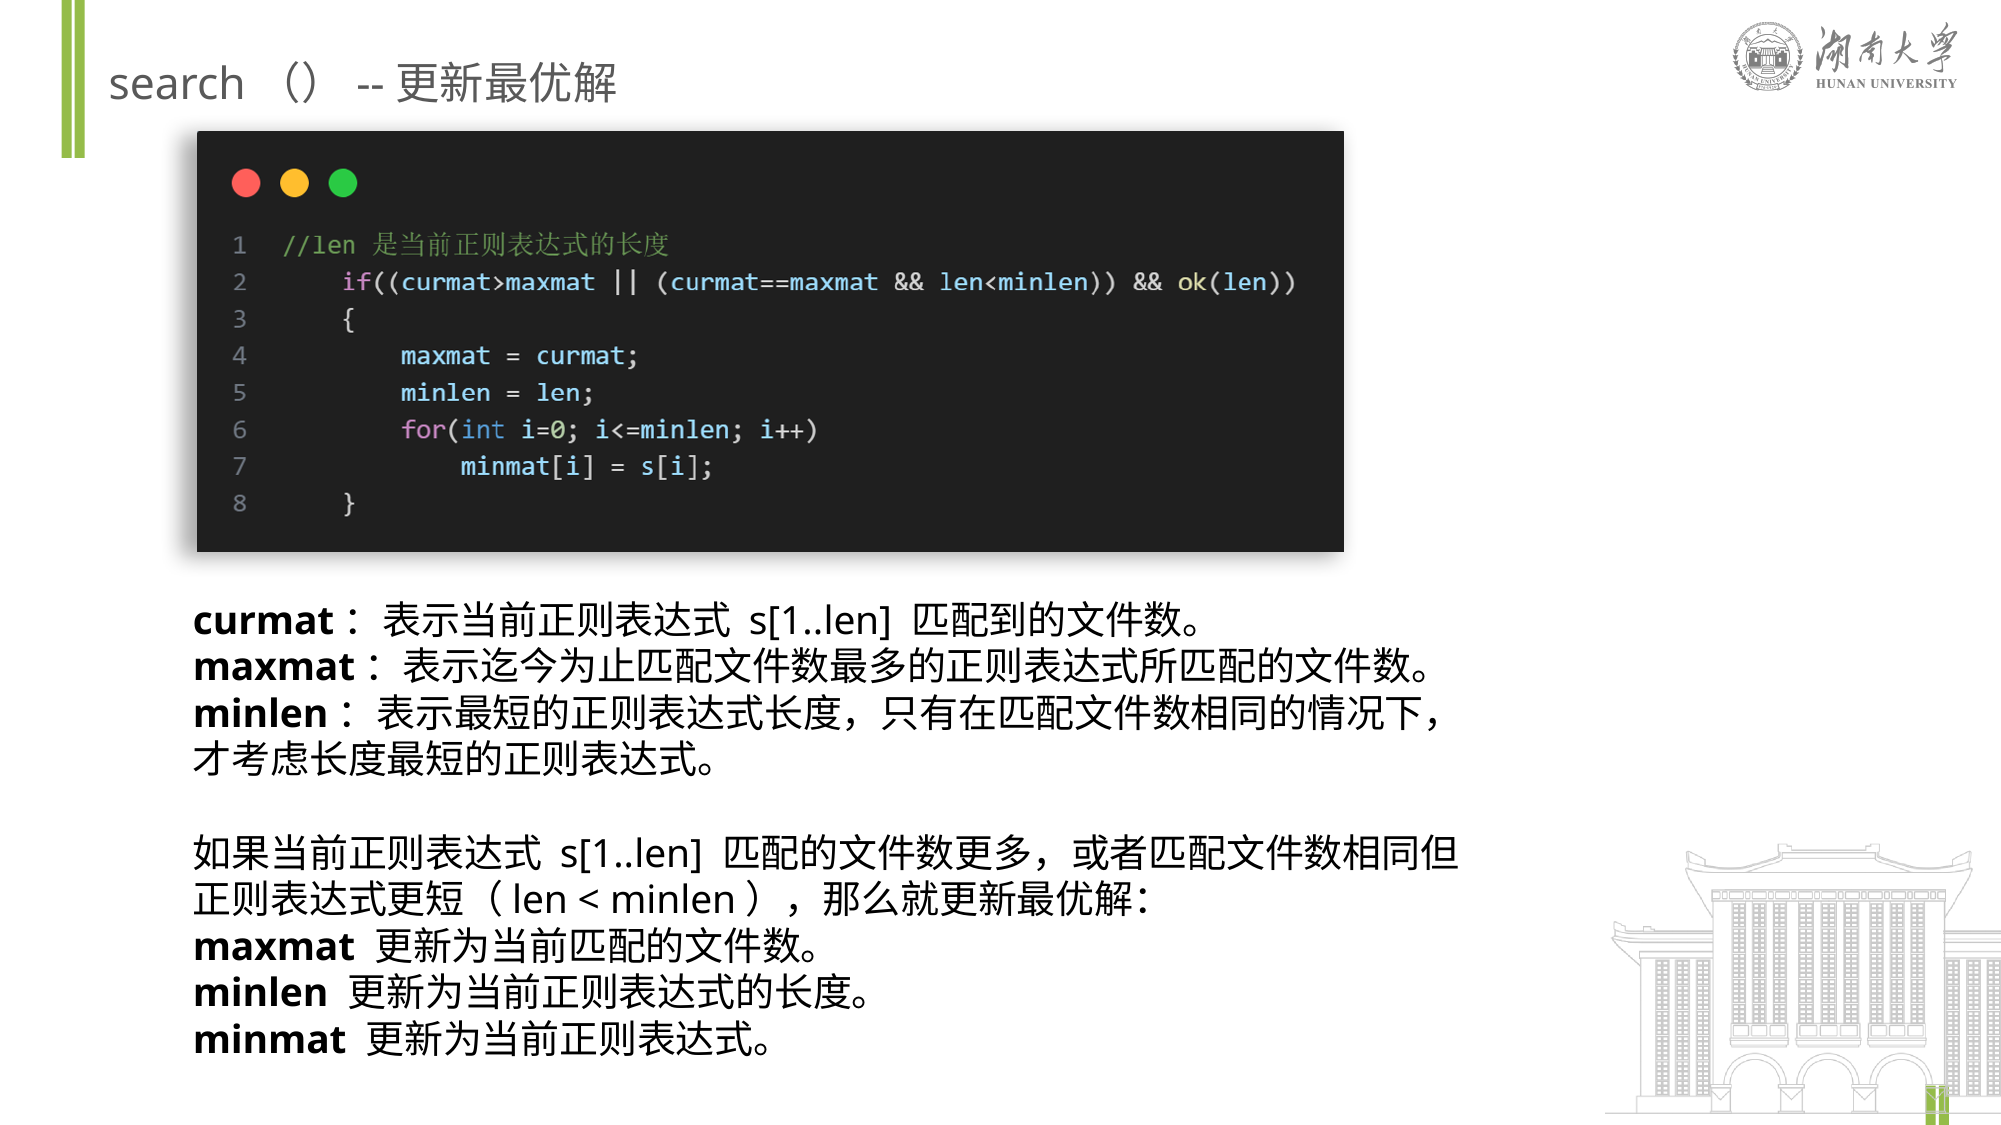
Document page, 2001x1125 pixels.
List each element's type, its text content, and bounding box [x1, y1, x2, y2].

picture [1728, 16, 1961, 95]
picture [1597, 833, 2001, 1120]
text_box curmat：表示当前正则表达式 s[1..len] 匹配到的文件数。 maxmat：表示迄今为止匹配文件数最多的正则表达式所匹配的文件数。 minlen：表示最短的正则表达式长度，只有在匹配文件数相同的情况下，才考虑长度最短的正则表达式。 如果当前正则表达式 s[1..len] 匹配的文件数更多，或者匹配文件数相同但正则表达式更短（len < minlen），那么就更新最优解： maxmat 更新为当前匹配的文件数。 minlen 更新为当前正则表达式的长度。 minmat 更新为当前正则表达式。 [178, 587, 1474, 834]
picture [196, 131, 1344, 553]
text_box search（）--更新最优解 [93, 47, 633, 116]
